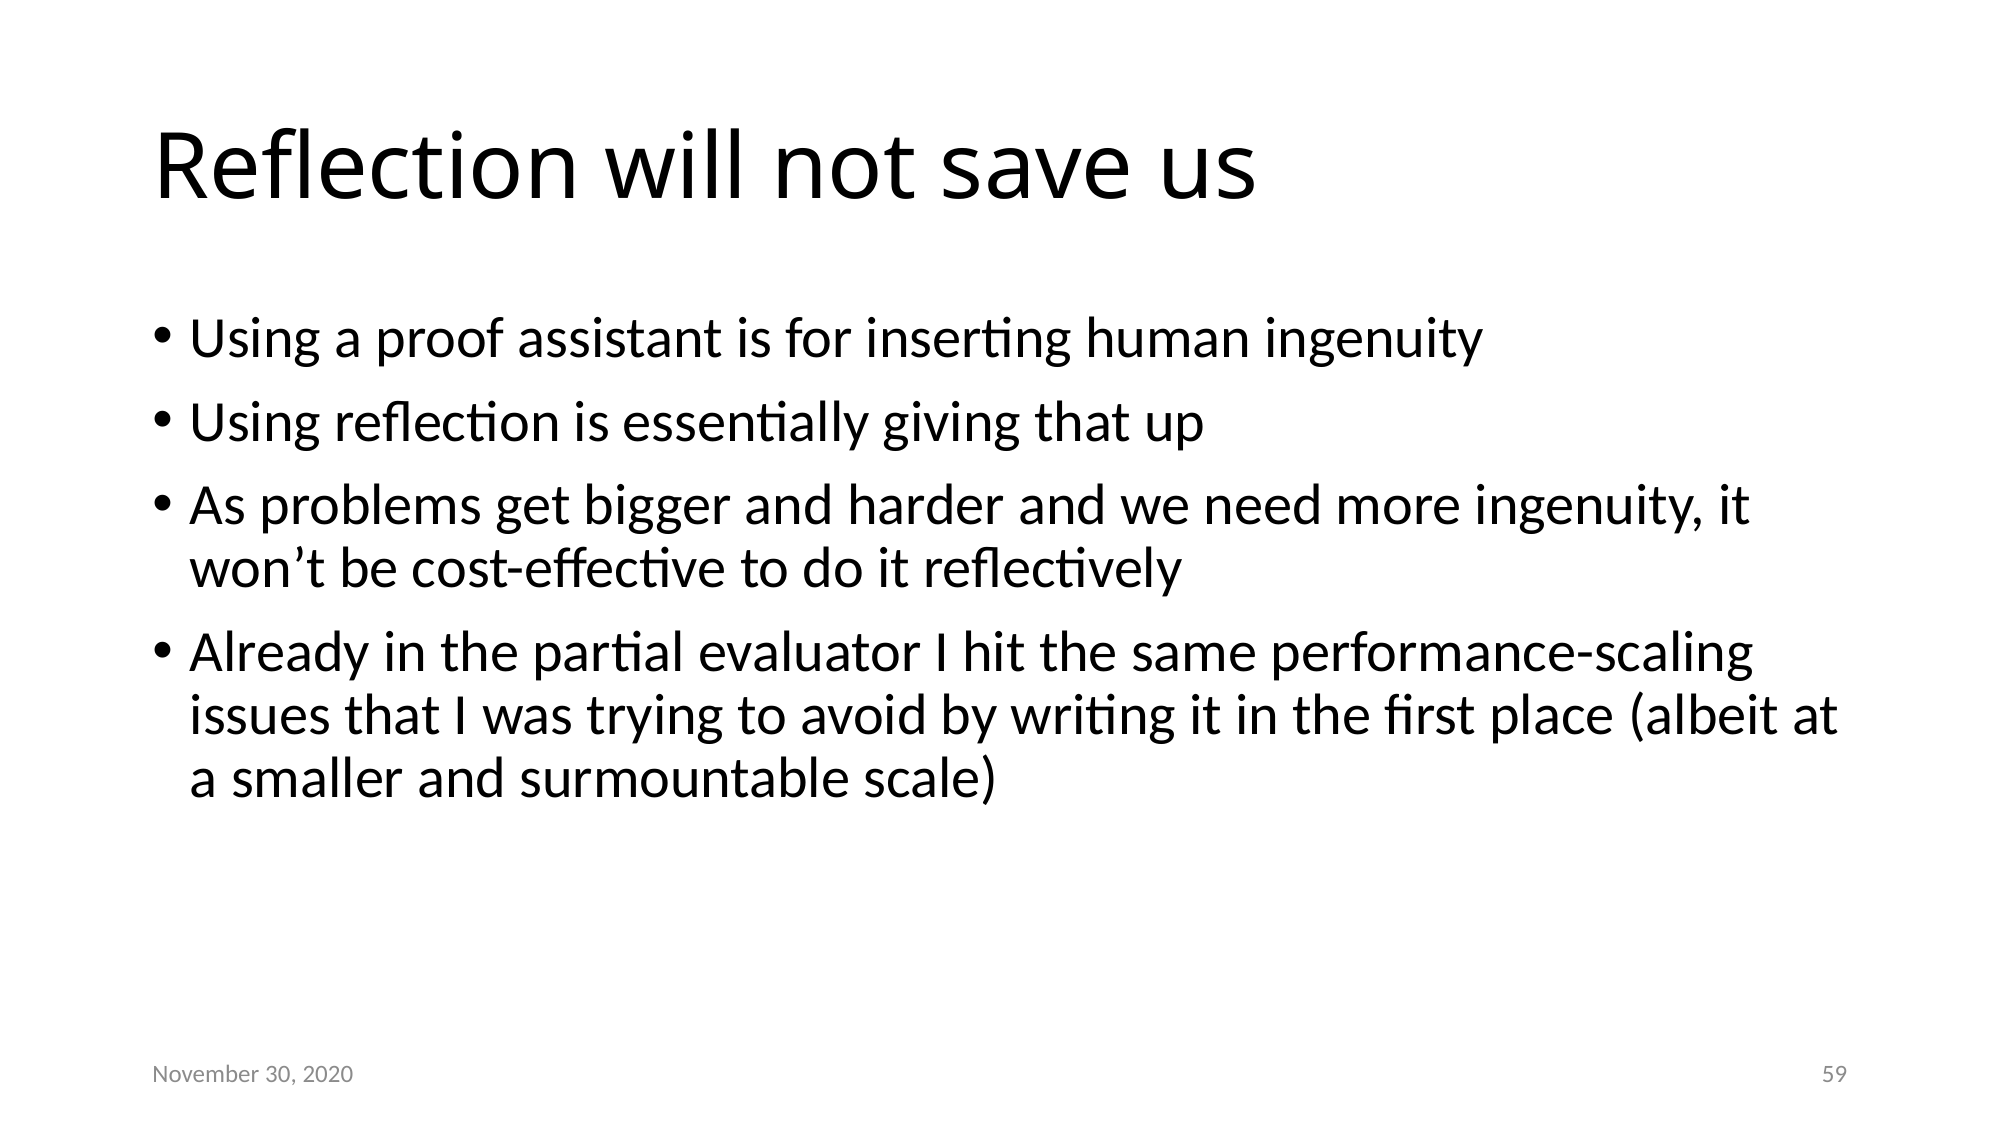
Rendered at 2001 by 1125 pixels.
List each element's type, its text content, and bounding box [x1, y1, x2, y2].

title Reflection will not save us [137, 59, 1863, 278]
slide_number 59 [1412, 1042, 1863, 1103]
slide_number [137, 1042, 588, 1103]
list Using a proof assistant is for inserting human ingenuity Using reflection is essentially giving that up As problems get bigger and harder and we need more ingenuity, it won’t be cost-effective to do it reflectively Already in the partial evaluator I hit the same performance-scaling issues that I was trying to avoid by writing it in the first place (albeit at a smaller and surmountable scale) [137, 299, 1863, 1014]
